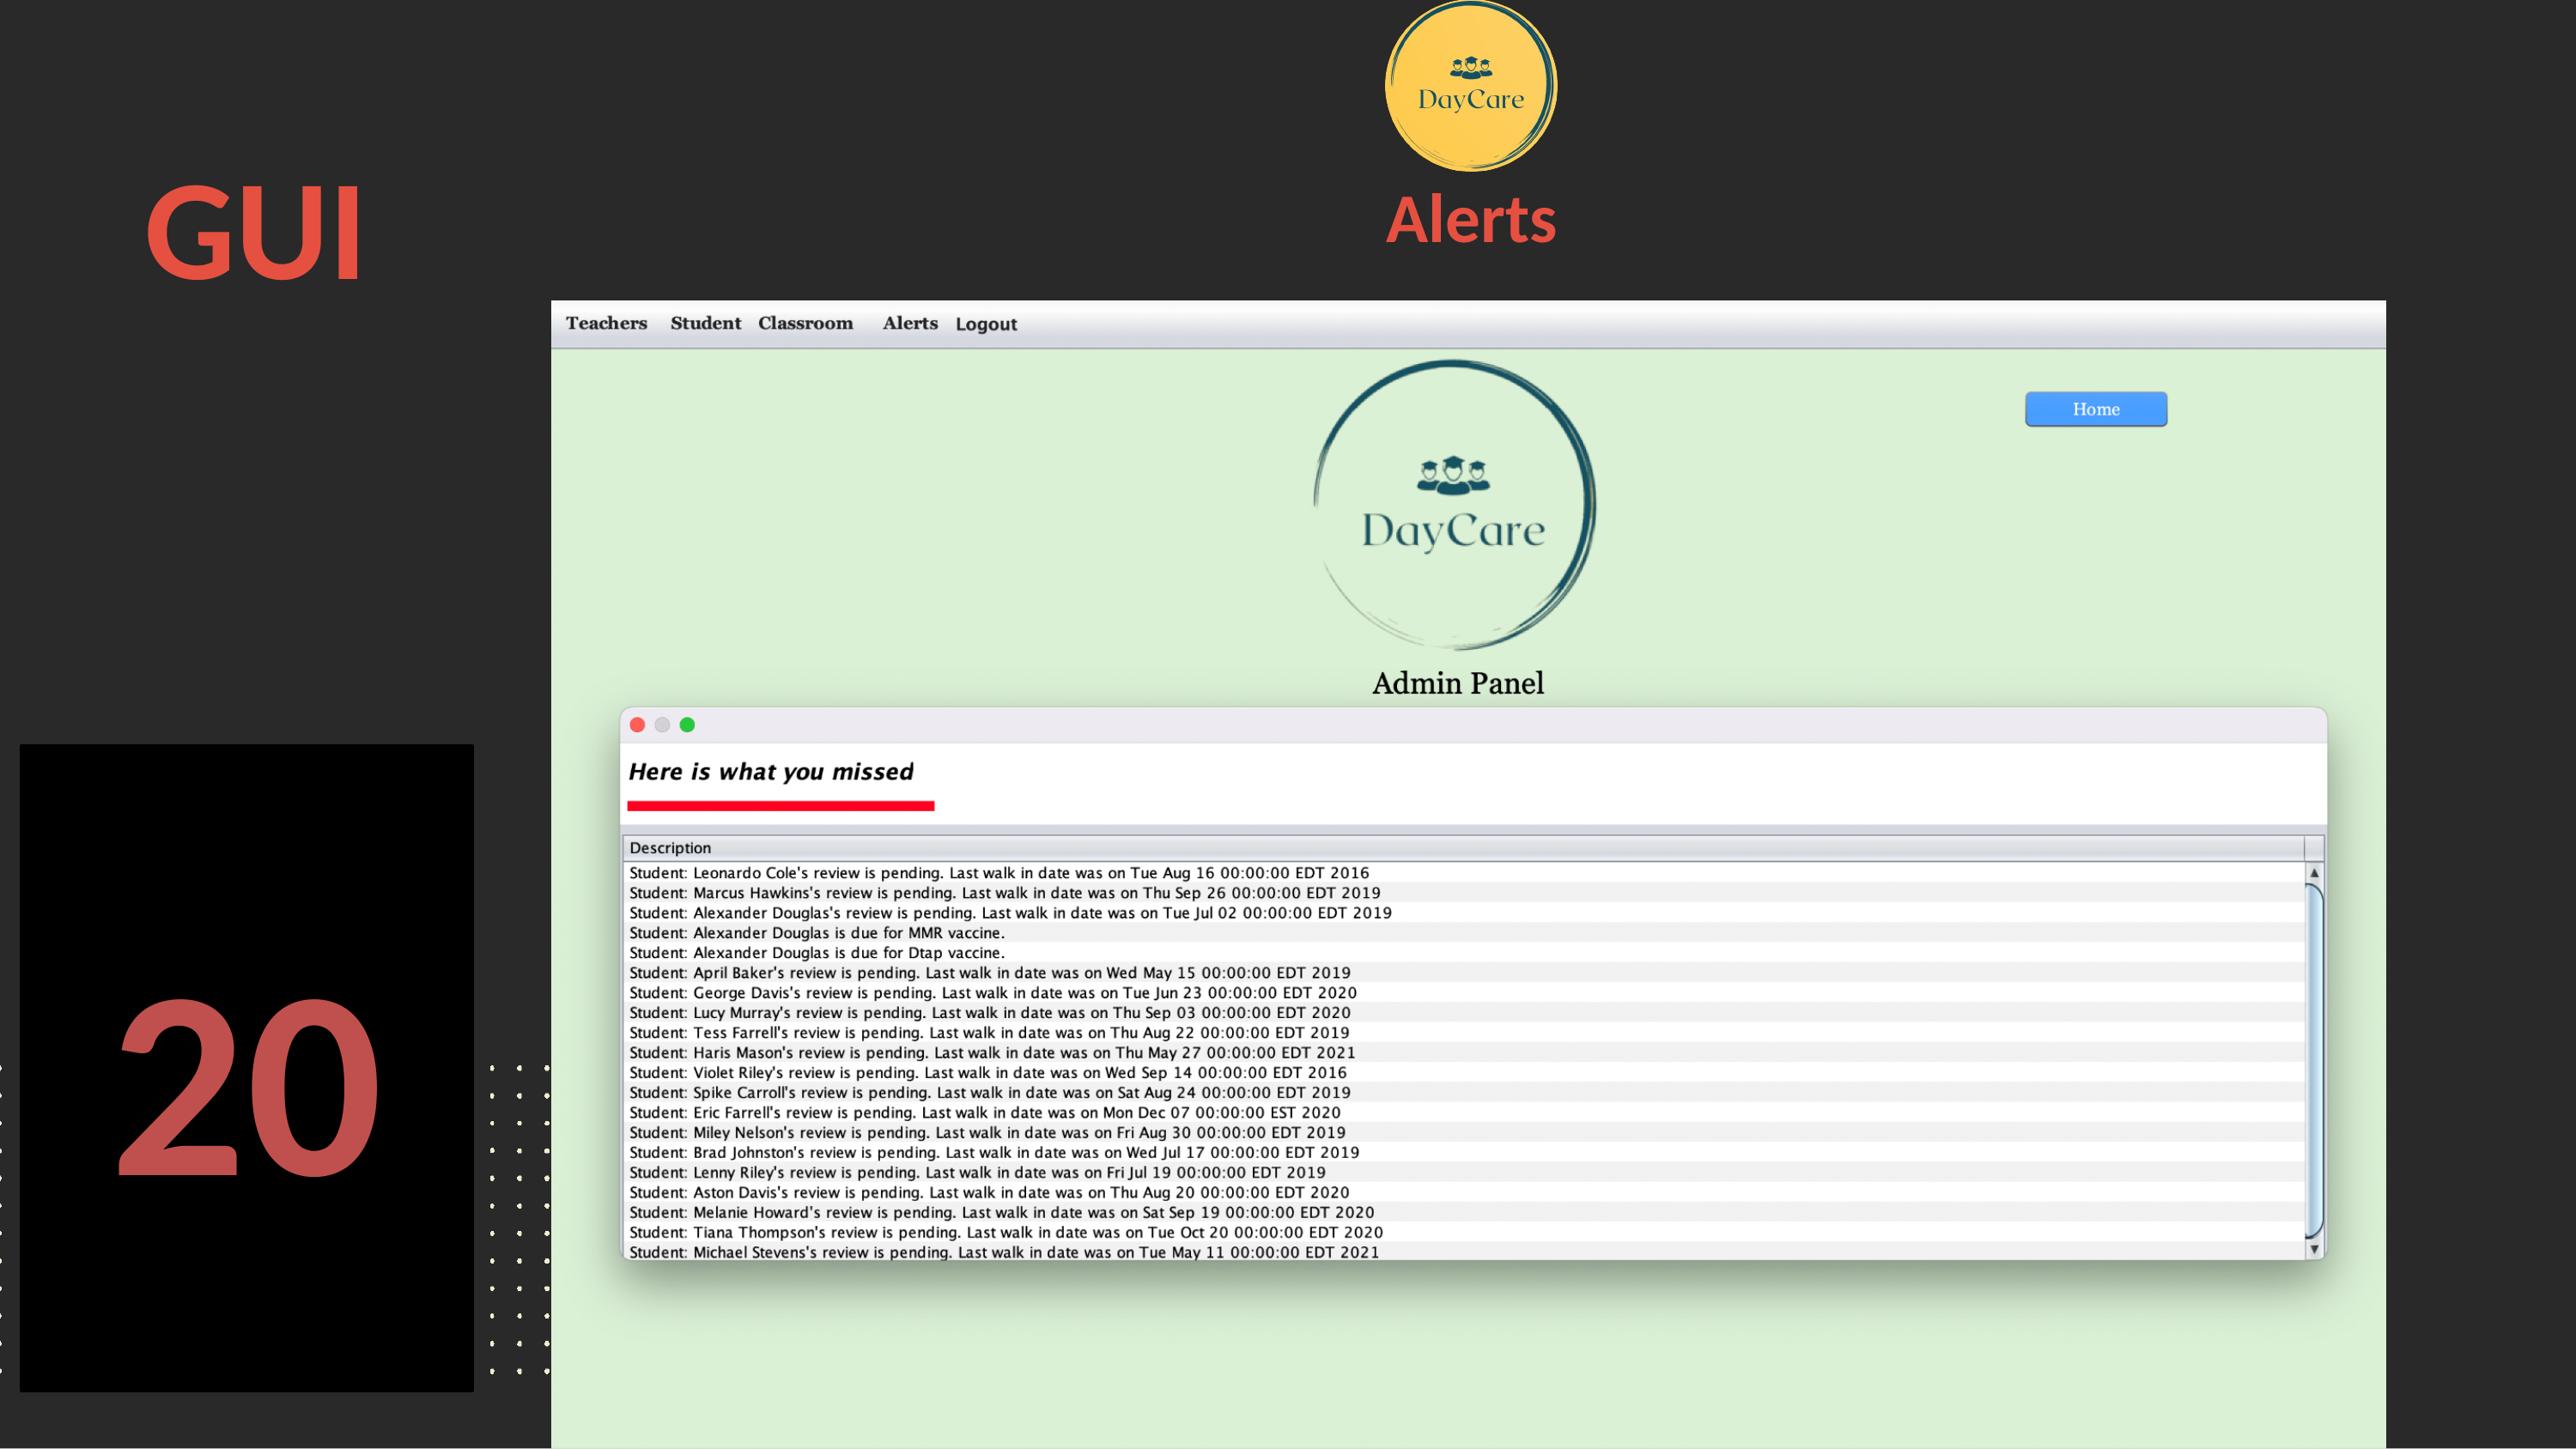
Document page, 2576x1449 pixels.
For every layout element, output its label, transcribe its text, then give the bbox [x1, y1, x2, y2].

picture [0, 300, 2386, 1449]
text_box Alerts [1084, 171, 1857, 258]
text_box 20 [21, 745, 472, 1047]
picture [1384, 0, 1558, 172]
title GUI [35, 24, 696, 379]
